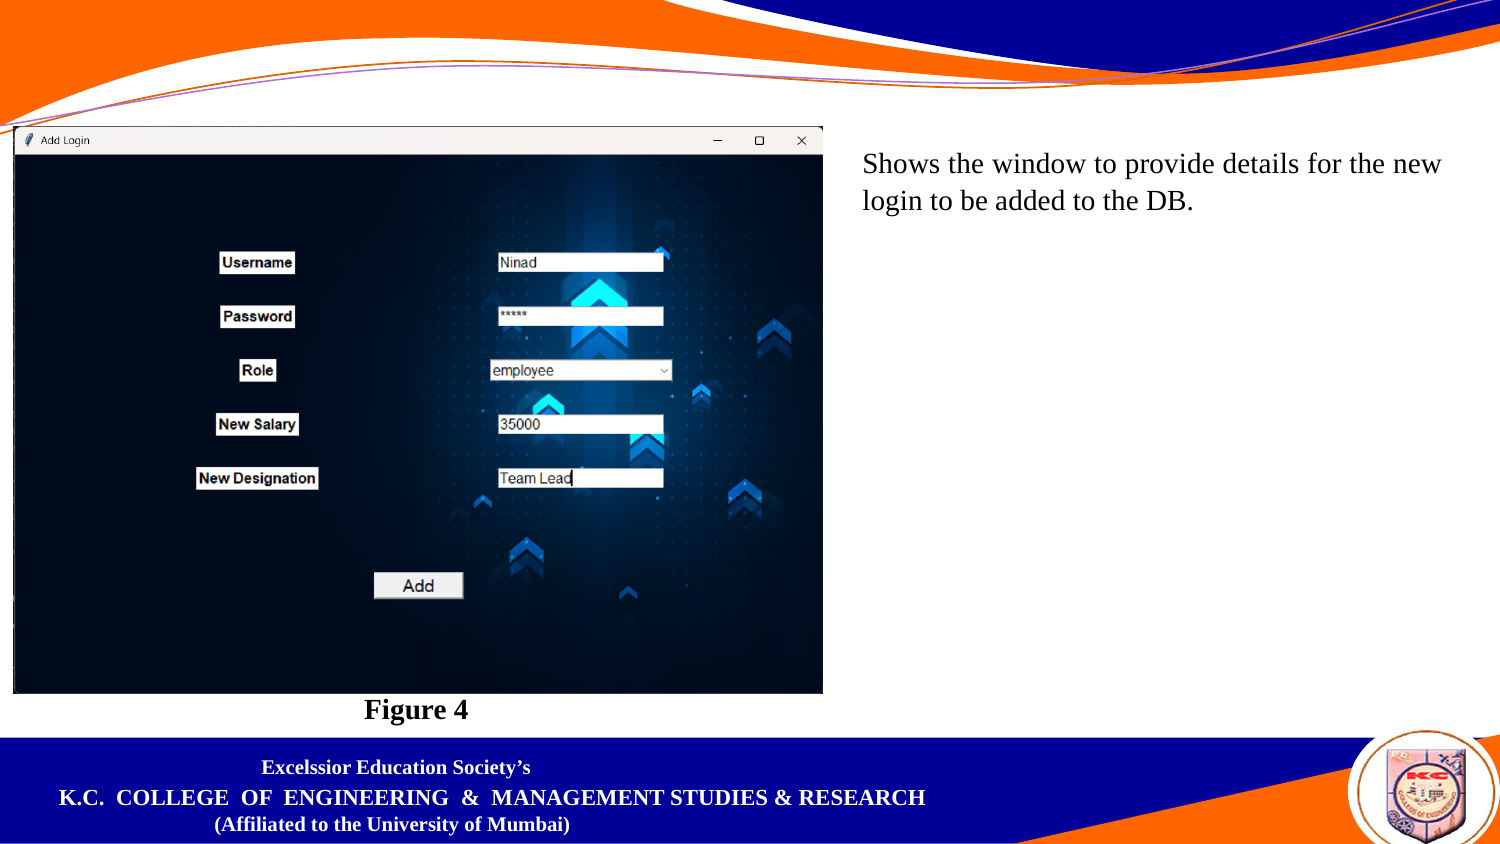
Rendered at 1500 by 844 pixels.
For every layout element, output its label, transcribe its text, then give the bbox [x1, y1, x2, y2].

text_box Figure 4 [349, 703, 486, 733]
text_box Shows the window to provide details for the new login to be added to the DB. [847, 134, 1458, 224]
picture [12, 125, 823, 694]
picture [1347, 721, 1500, 844]
